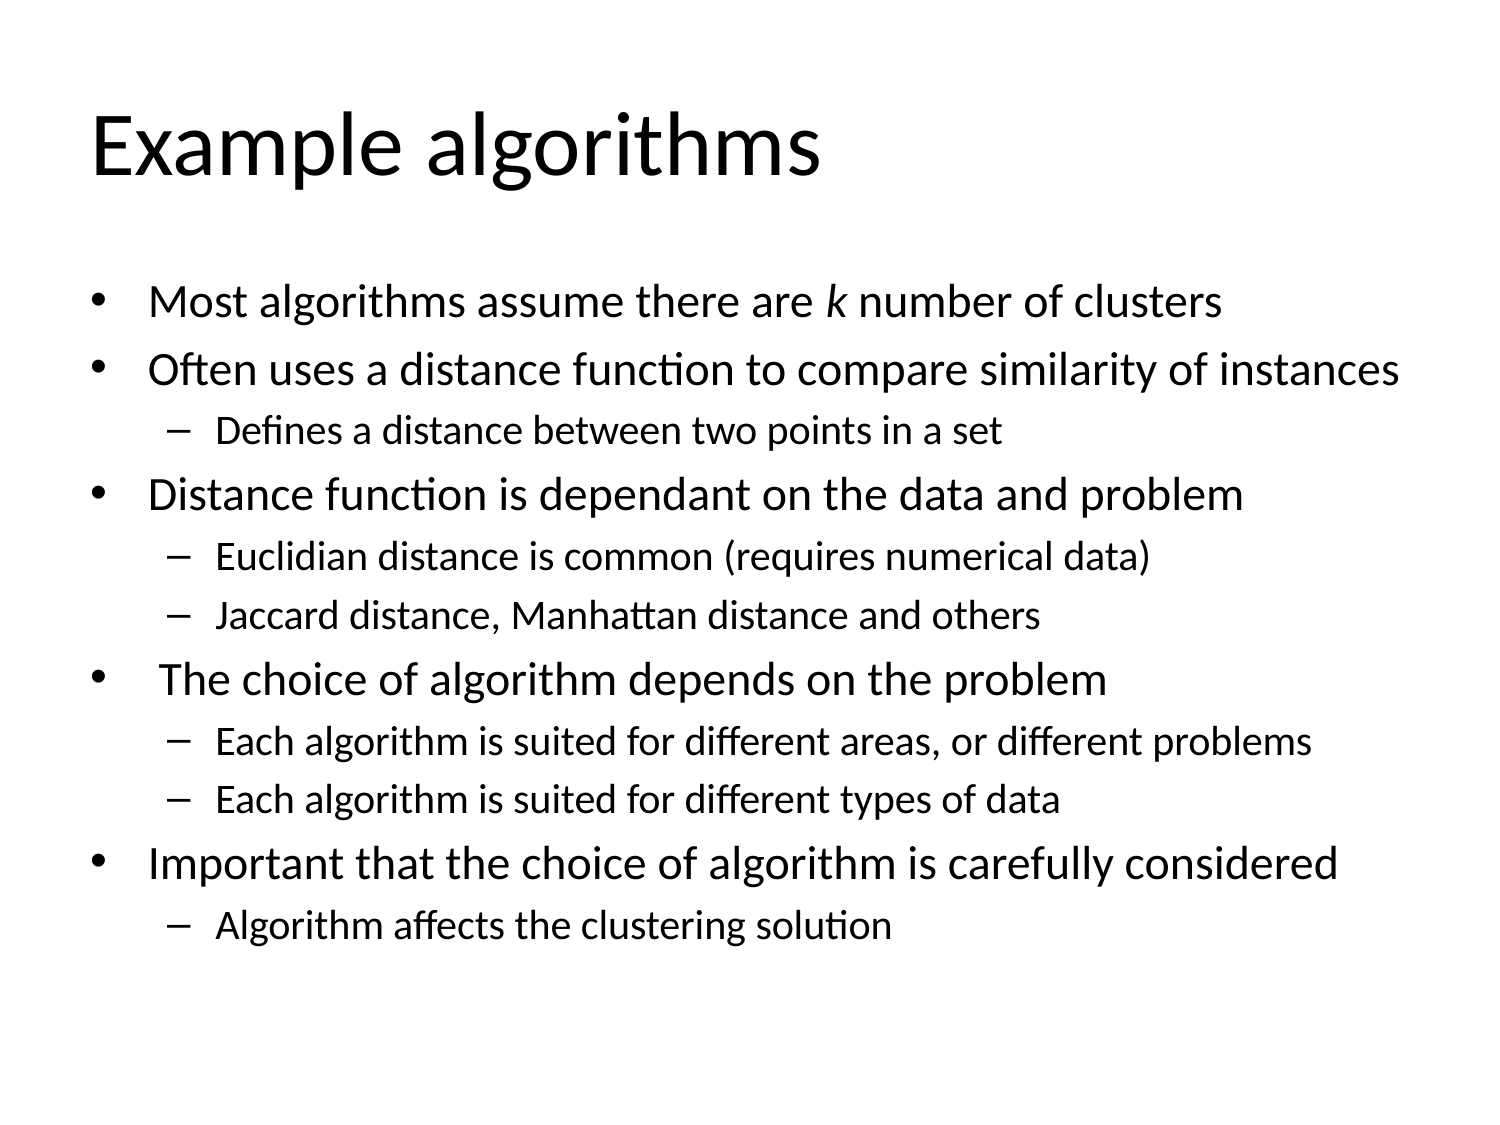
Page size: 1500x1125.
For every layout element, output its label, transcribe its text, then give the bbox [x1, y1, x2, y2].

title Example algorithms [75, 45, 1425, 233]
list Most algorithms assume there are k number of clusters Often uses a distance function to compare similarity of instances Defines a distance between two points in a set Distance function is dependant on the data and problem Euclidian distance is common (requires numerical data) Jaccard distance, Manhattan distance and others The choice of algorithm depends on the problem Each algorithm is suited for different areas, or different problems Each algorithm is suited for different types of data Important that the choice of algorithm is carefully considered Algorithm affects the clustering solution [75, 262, 1425, 1005]
